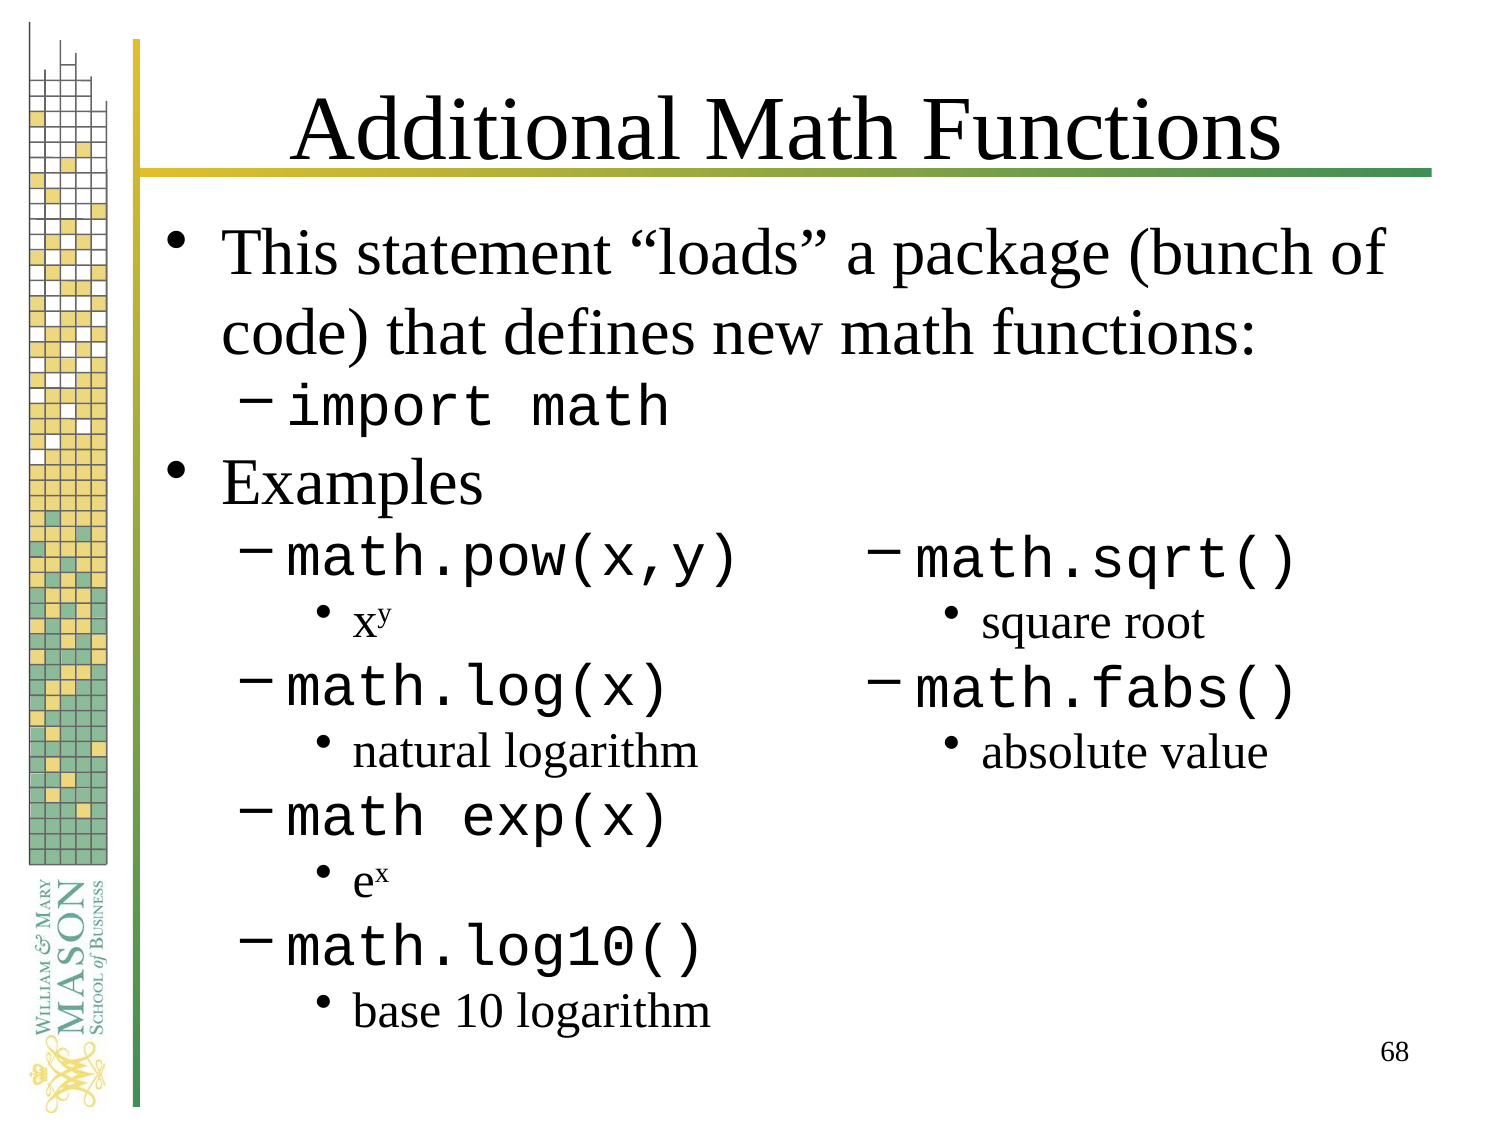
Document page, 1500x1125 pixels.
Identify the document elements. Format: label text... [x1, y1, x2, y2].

text_box math.sqrt() square root math.fabs() absolute value [778, 511, 1427, 982]
title Additional Math Functions [150, 45, 1425, 200]
list This statement “loads” a package (bunch of code) that defines new math functions: import math Examples math.pow(x,y) xy math.log(x) natural logarithm math exp(x) ex math.log10() base 10 logarithm [150, 200, 1425, 1005]
title Naming Variables [29, 879, 107, 1113]
slide_number 68 [1048, 1024, 1426, 1103]
